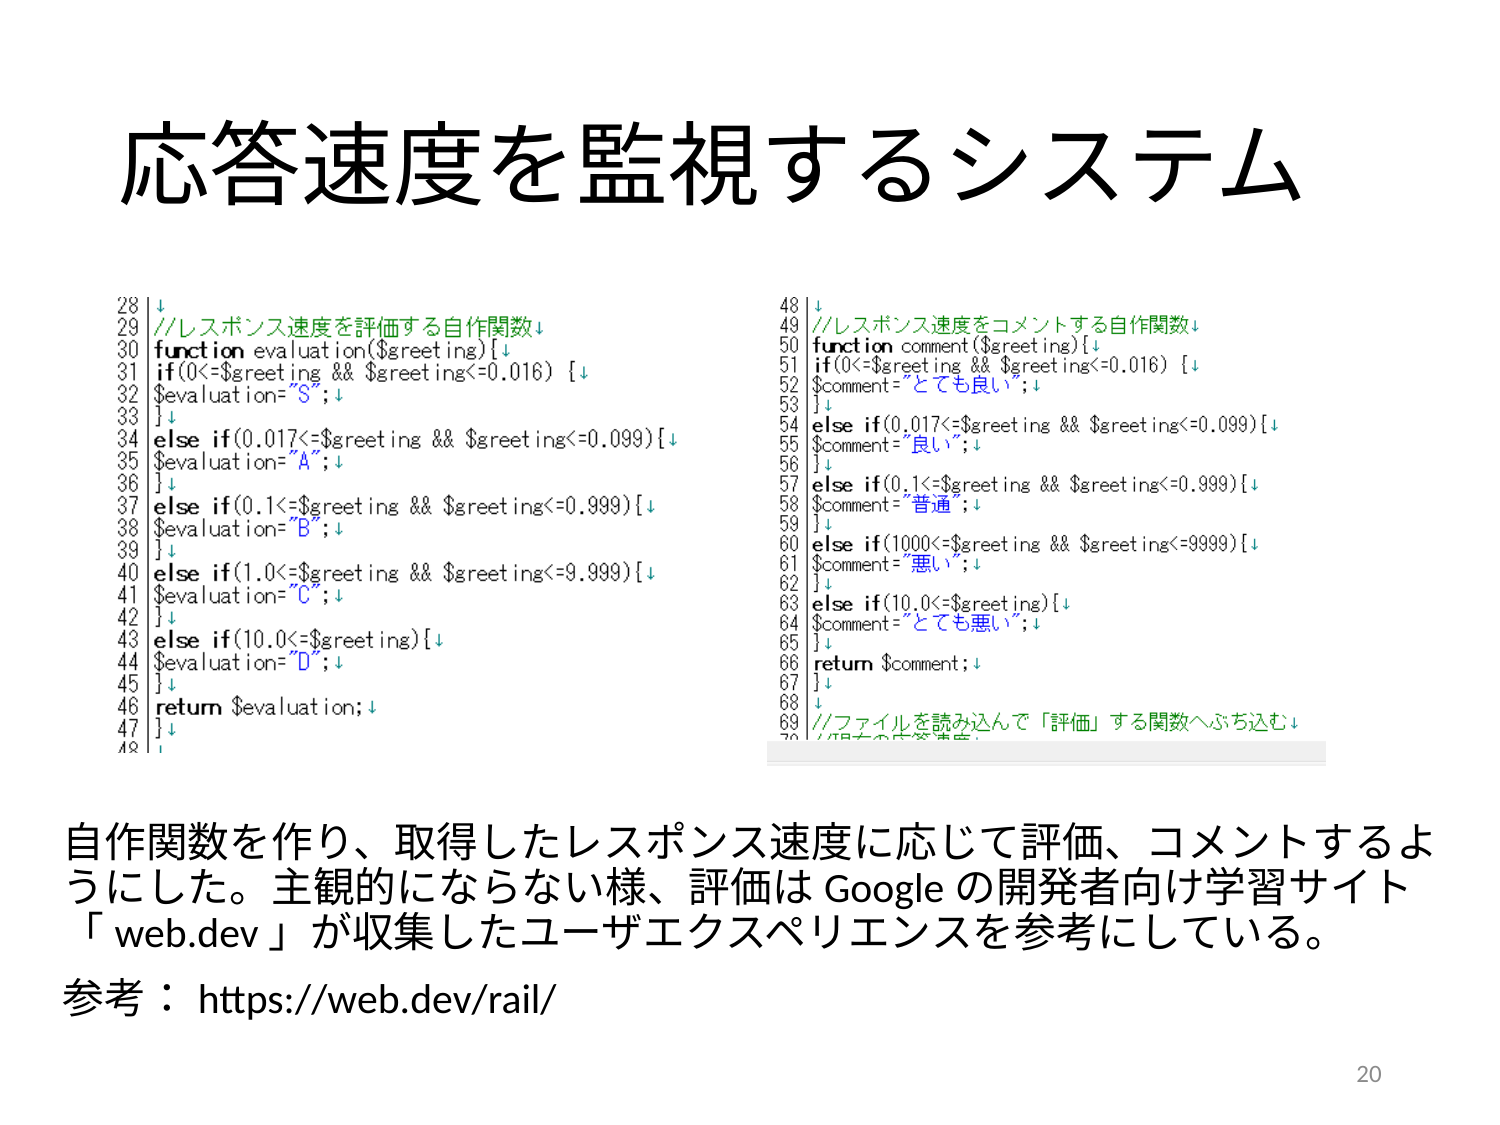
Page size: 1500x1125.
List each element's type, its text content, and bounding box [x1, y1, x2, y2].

picture [767, 297, 1326, 766]
slide_number 20 [1059, 1042, 1397, 1103]
title 応答速度を監視するシステム [103, 59, 1397, 278]
list 自作関数を作り、取得したレスポンス速度に応じて評価、コメントするようにした。主観的にならない様、評価はGoogleの開発者向け学習サイト「web.dev」が収集したユーザエクスペリエンスを参考にしている。 参考：https://web.dev/rail/ [47, 813, 1487, 1060]
picture [103, 297, 731, 753]
